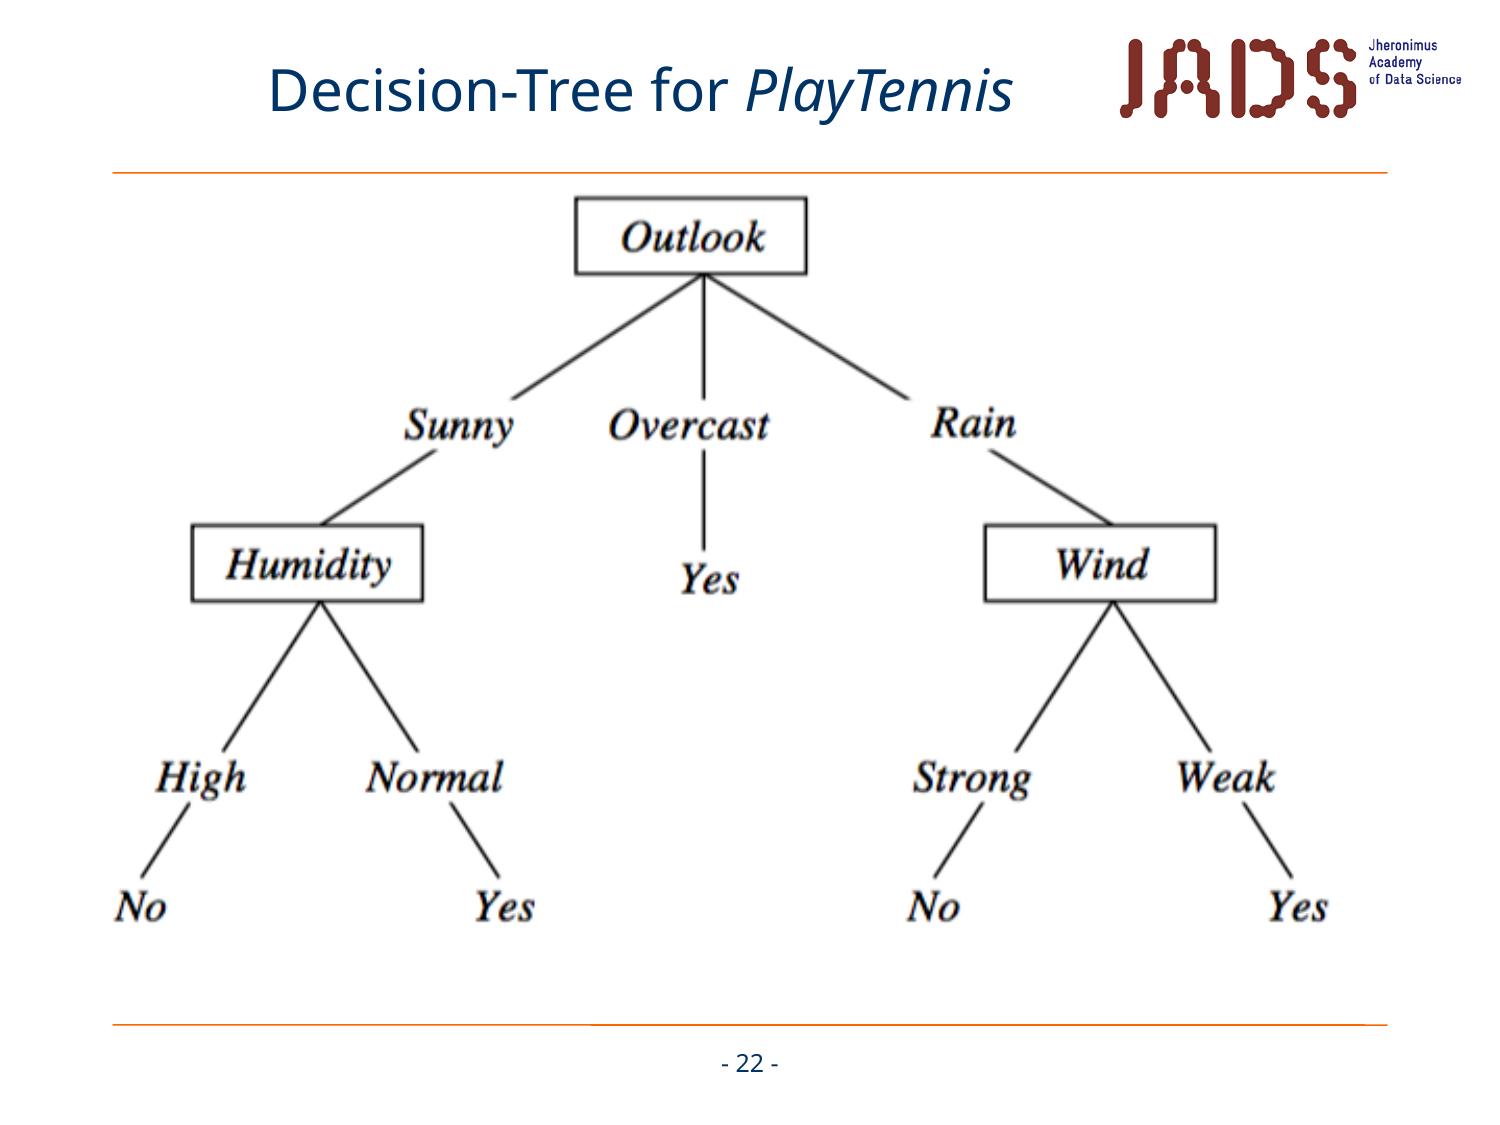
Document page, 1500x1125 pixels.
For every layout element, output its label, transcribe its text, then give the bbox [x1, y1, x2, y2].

slide_number - 22 - [670, 1039, 830, 1078]
picture [97, 185, 1344, 939]
title Decision-Tree for PlayTennis [252, 19, 1185, 157]
picture [1080, 0, 1500, 157]
